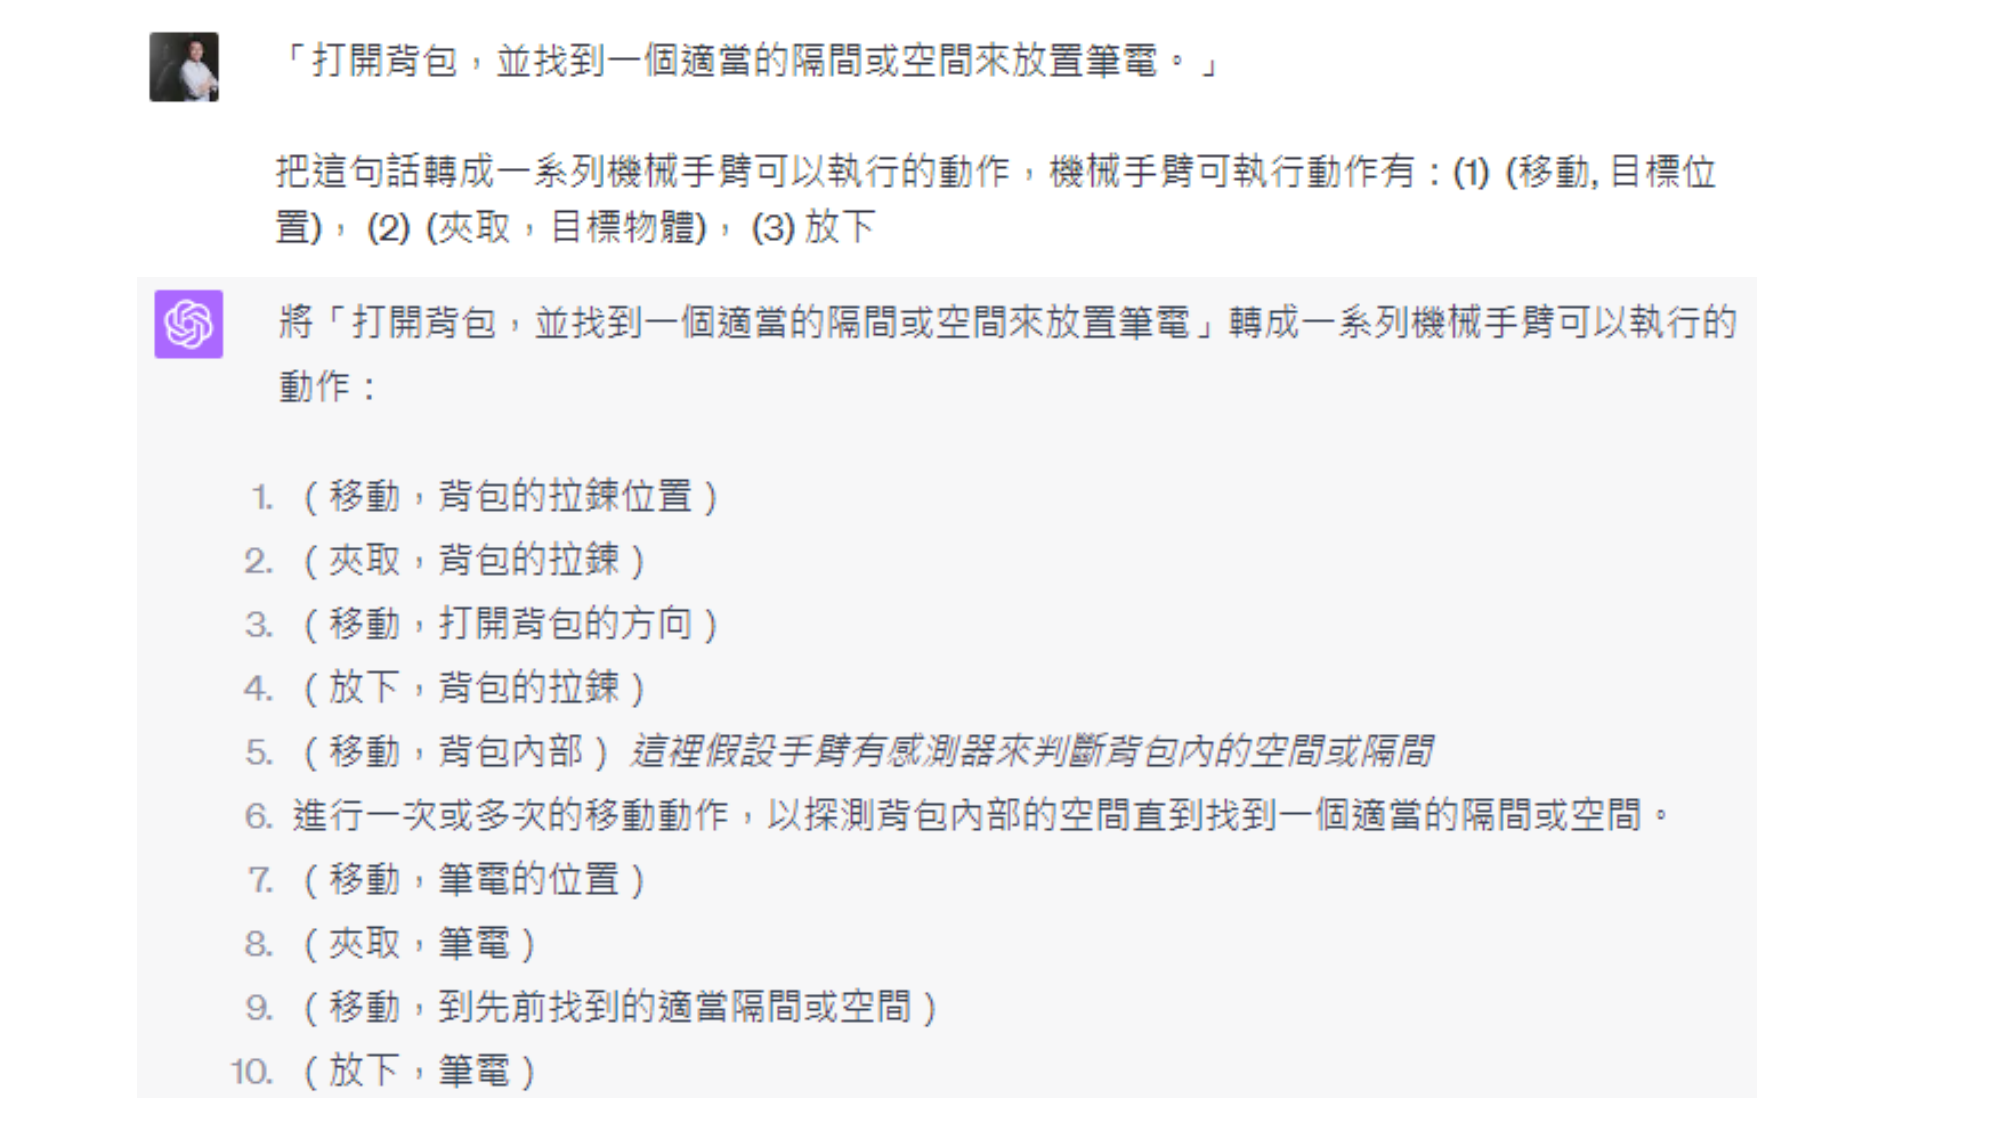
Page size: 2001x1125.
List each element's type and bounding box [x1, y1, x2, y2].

picture [118, 0, 1757, 1098]
